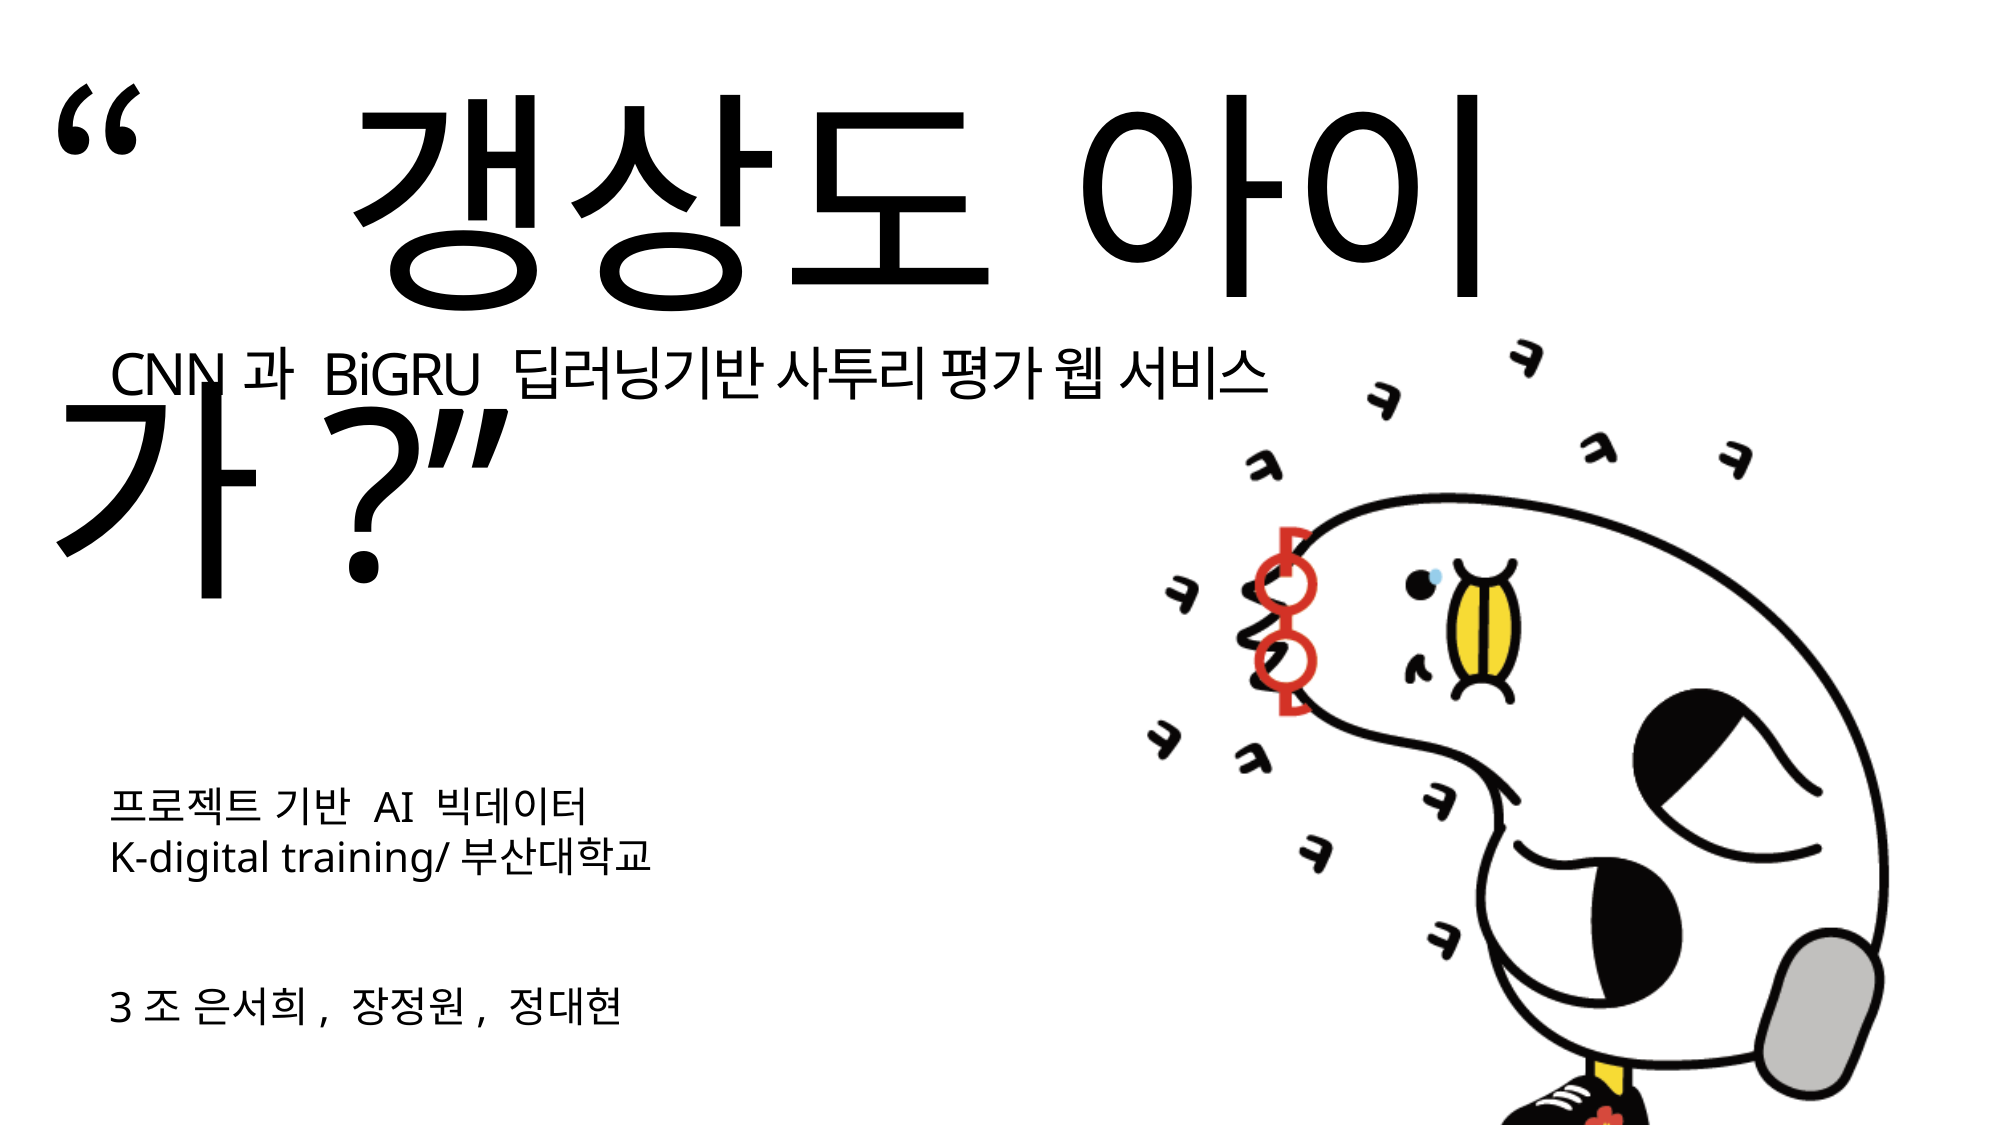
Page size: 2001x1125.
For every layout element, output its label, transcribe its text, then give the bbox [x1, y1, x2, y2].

text_box CNN과 BiGRU 딥러닝기반 사투리 평가 웹 서비스 [94, 308, 1085, 415]
text_box “갱상도 아이가?” [28, 46, 1906, 636]
text_box 프로젝트 기반 AI 빅데이터 K-digital training/부산대학교 3조 은서희, 장정원, 정대현 [94, 773, 1085, 1039]
picture [1085, 297, 2000, 1125]
